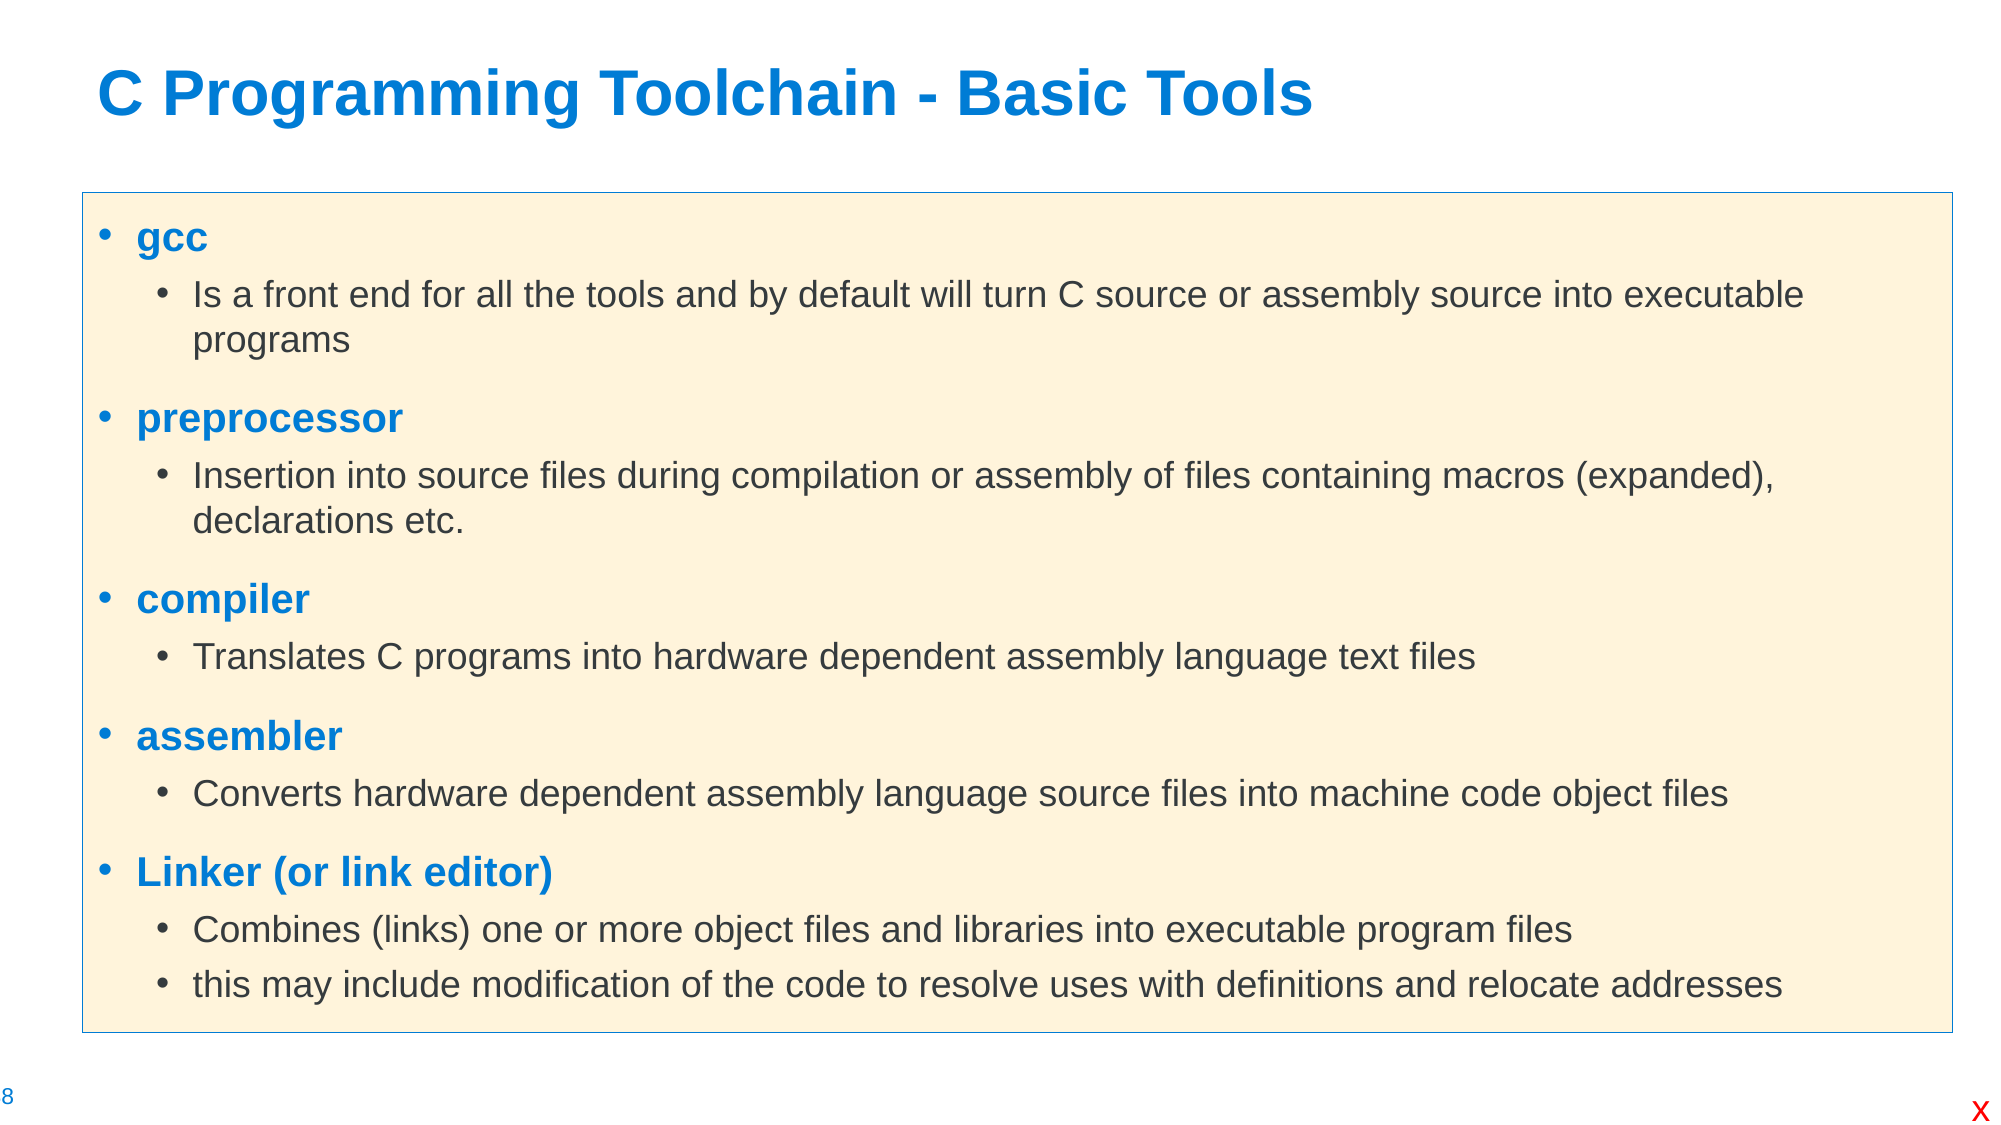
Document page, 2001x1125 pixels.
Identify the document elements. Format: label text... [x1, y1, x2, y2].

text_box x [1956, 1076, 2000, 1125]
list gcc Is a front end for all the tools and by default will turn C source or assembly source into executable programs preprocessor Insertion into source files during compilation or assembly of files containing macros (expanded), declarations etc. compiler Translates C programs into hardware dependent assembly language text files assembler Converts hardware dependent assembly language source files into machine code object files Linker (or link editor) Combines (links) one or more object files and libraries into executable program files this may include modification of the code to resolve uses with definitions and relocate addresses [82, 192, 1953, 1033]
title C Programming Toolchain - Basic Tools [82, 19, 1871, 137]
